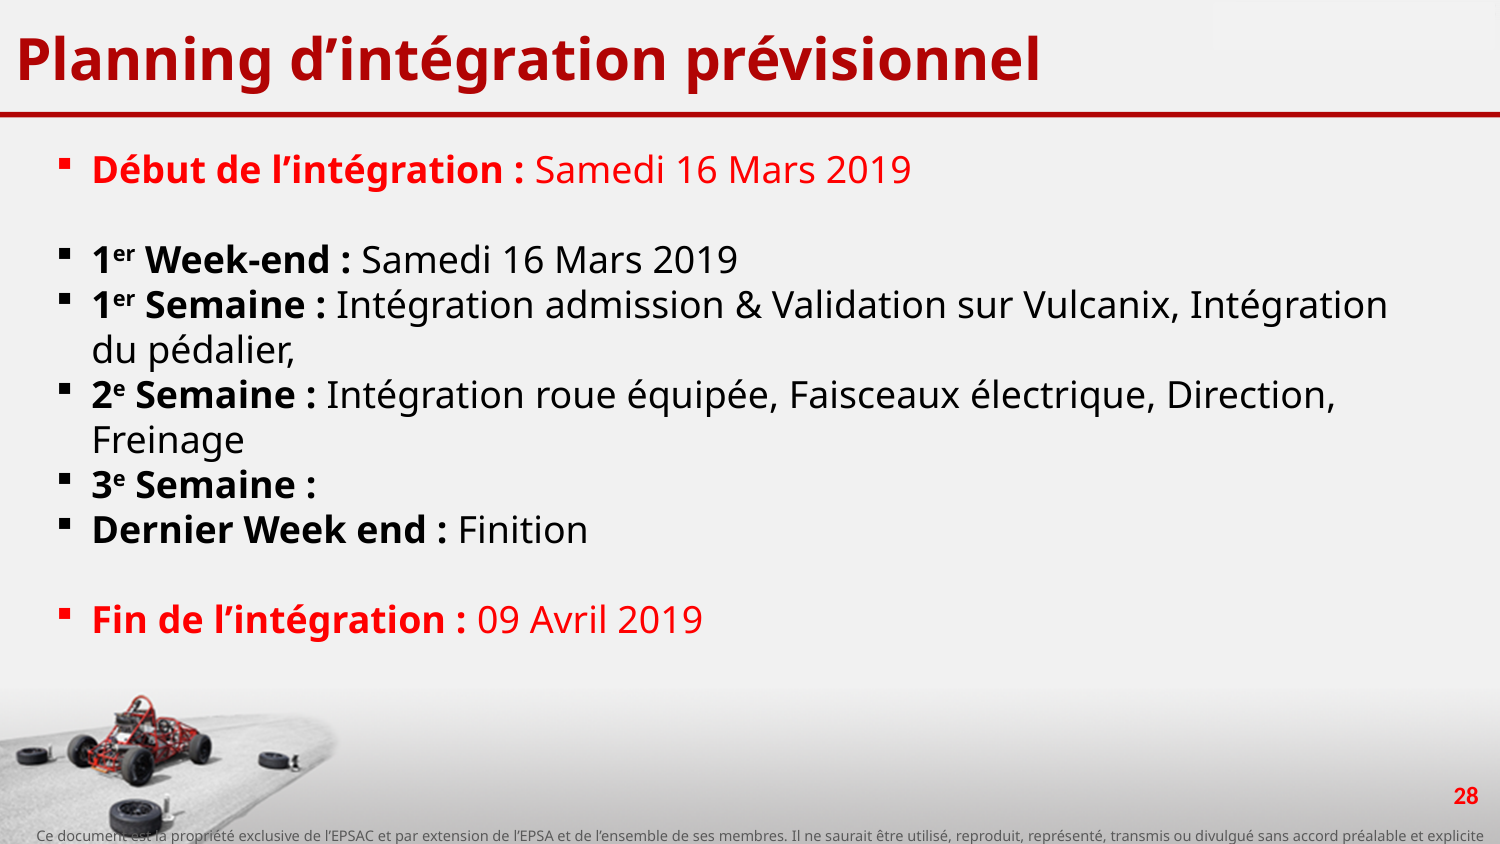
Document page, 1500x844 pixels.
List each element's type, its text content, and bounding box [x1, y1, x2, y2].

text_box Début de l’intégration : Samedi 16 Mars 2019 1er Week-end : Samedi 16 Mars 2019 1er Semaine : Intégration admission & Validation sur Vulcanix, Intégration du pédalier, 2e Semaine : Intégration roue équipée, Faisceaux électrique, Direction, Freinage 3e Semaine : Dernier Week end : Finition Fin de l’intégration : 09 Avril 2019 [41, 138, 1459, 703]
title Planning d’intégration prévisionnel [0, 3, 1500, 112]
picture [0, 669, 1500, 844]
slide_number 28 [1340, 767, 1495, 822]
